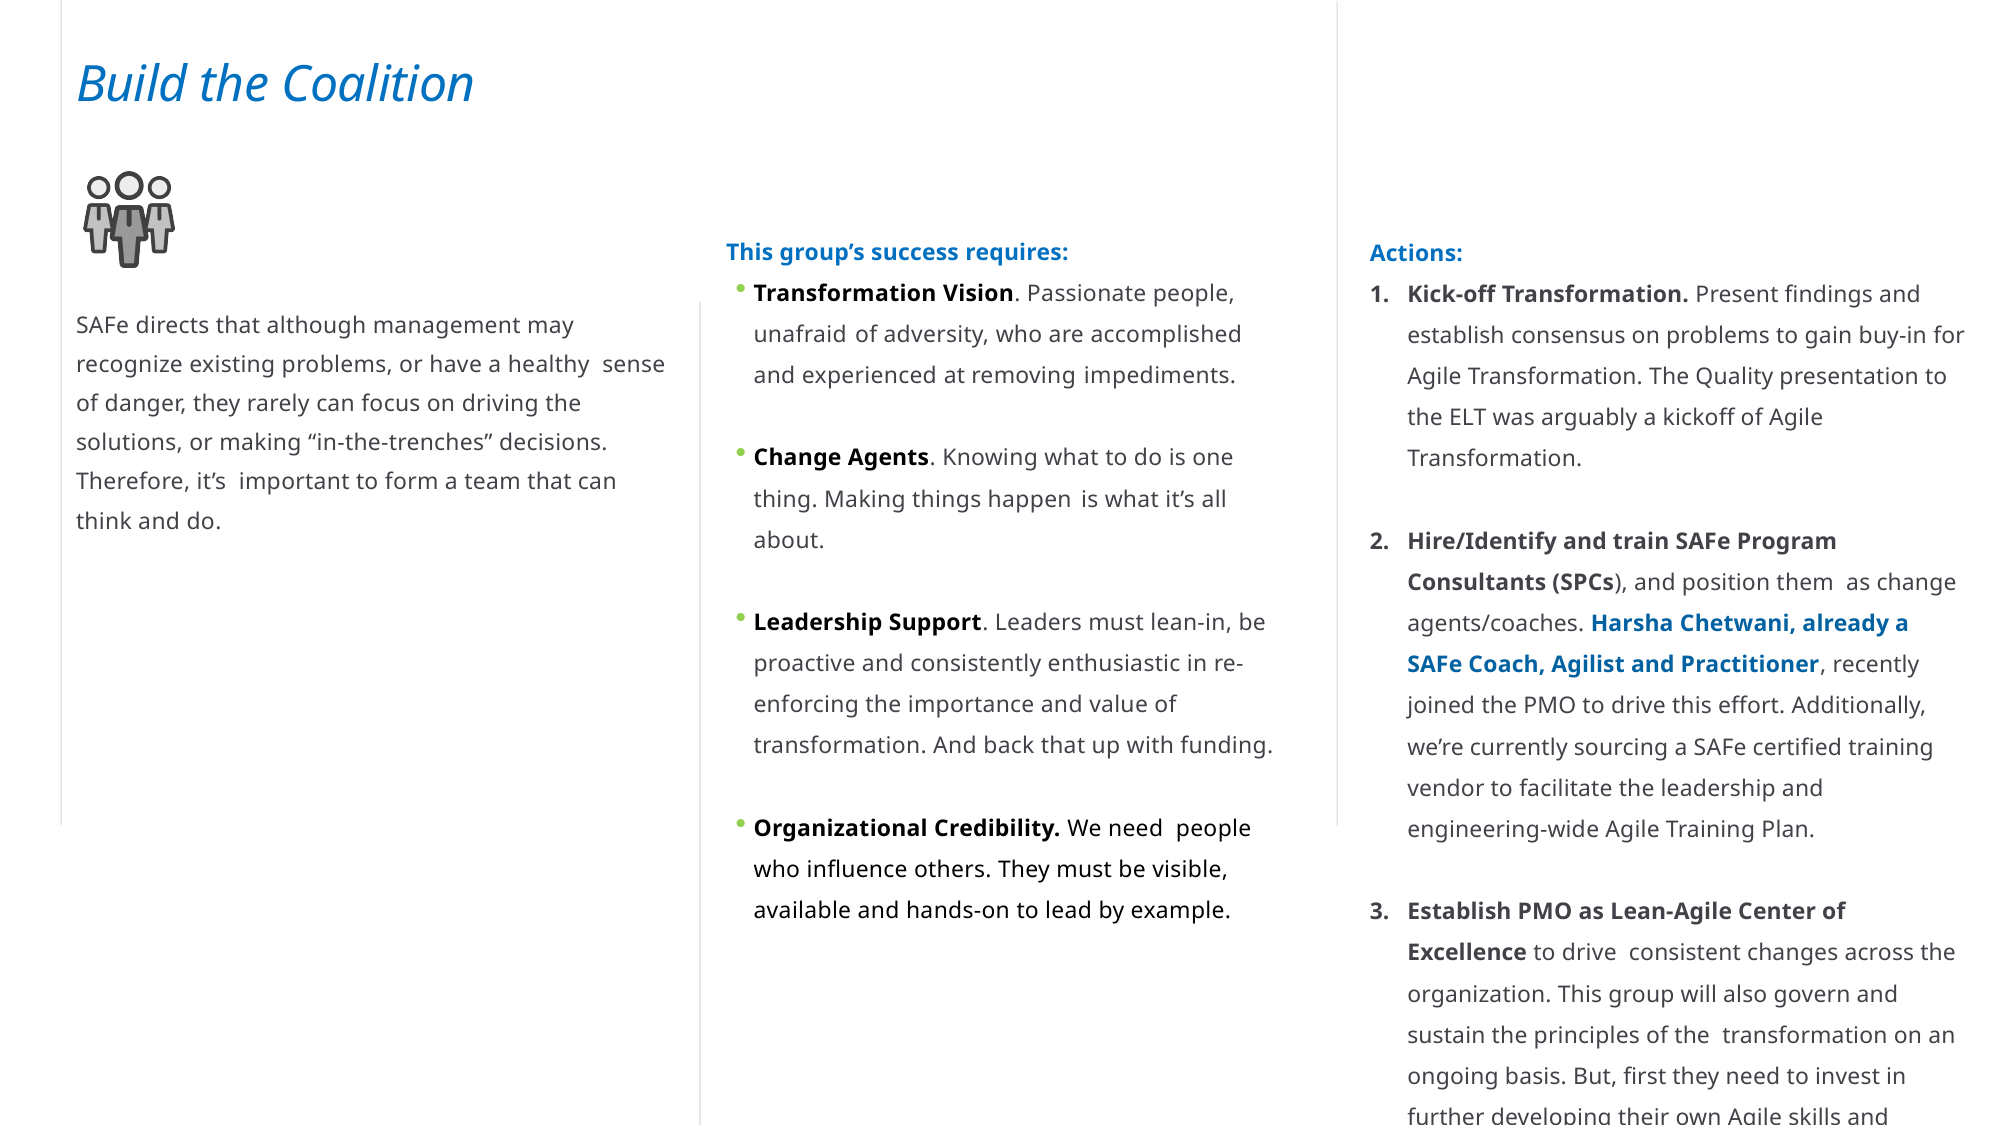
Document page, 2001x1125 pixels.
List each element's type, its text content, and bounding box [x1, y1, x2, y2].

text_box SAFe directs that although management may recognize existing problems, or have a healthy sense of danger, they rarely can focus on driving the solutions, or making “in-the-trenches” decisions. Therefore, it’s important to form a team that can think and do. [74, 287, 675, 534]
text_box [62, 277, 260, 465]
text_box Build the Coalition [75, 36, 683, 112]
picture [80, 171, 178, 268]
text_box This group’s success requires: Transformation Vision. Passionate people, unafraid of adversity, who are accomplished and experienced at removing impediments. Change Agents. Knowing what to do is one thing. Making things happen is what it’s all about. Leadership Support. Leaders must lean-in, be proactive and consistently enthusiastic in re-enforcing the importance and value of transformation. And back that up with funding. Organizational Credibility. We need people who influence others. They must be visible, available and hands-on to lead by example. [724, 212, 1325, 965]
text_box Actions: Kick-off Transformation. Present findings and establish consensus on problems to gain buy-in for Agile Transformation. The Quality presentation to the ELT was arguably a kickoff of Agile Transformation. Hire/Identify and train SAFe Program Consultants (SPCs), and position them as change agents/coaches. Harsha Chetwani, already a SAFe Coach, Agilist and Practitioner, recently joined the PMO to drive this effort. Additionally, we’re currently sourcing a SAFe certified training vendor to facilitate the leadership and engineering-wide Agile Training Plan. Establish PMO as Lean-Agile Center of Excellence to drive consistent changes across the organization. This group will also govern and sustain the principles of the transformation on an ongoing basis. But, first they need to invest in further developing their own Agile skills and capabilities. [1368, 223, 1969, 1125]
